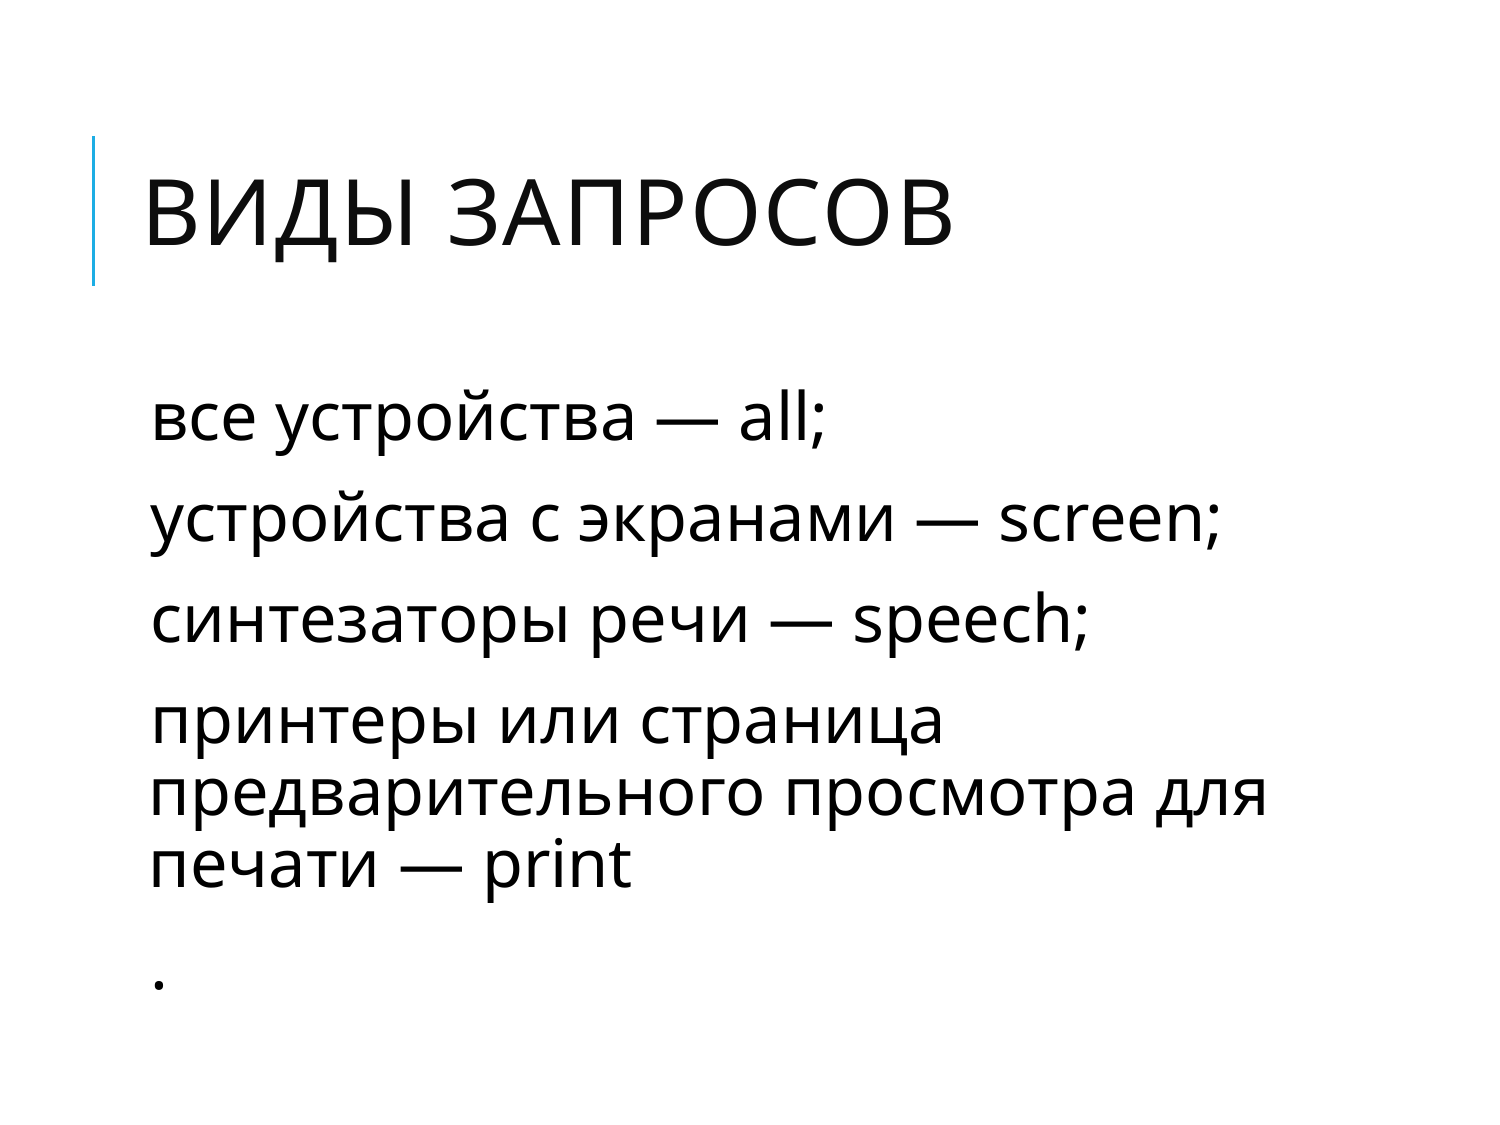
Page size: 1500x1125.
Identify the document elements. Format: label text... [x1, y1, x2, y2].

title Виды запросов [126, 96, 1322, 342]
list все устройства — all; устройства с экранами — screen; синтезаторы речи — speech; принтеры или страница предварительного просмотра для печати — print . [126, 375, 1322, 1035]
